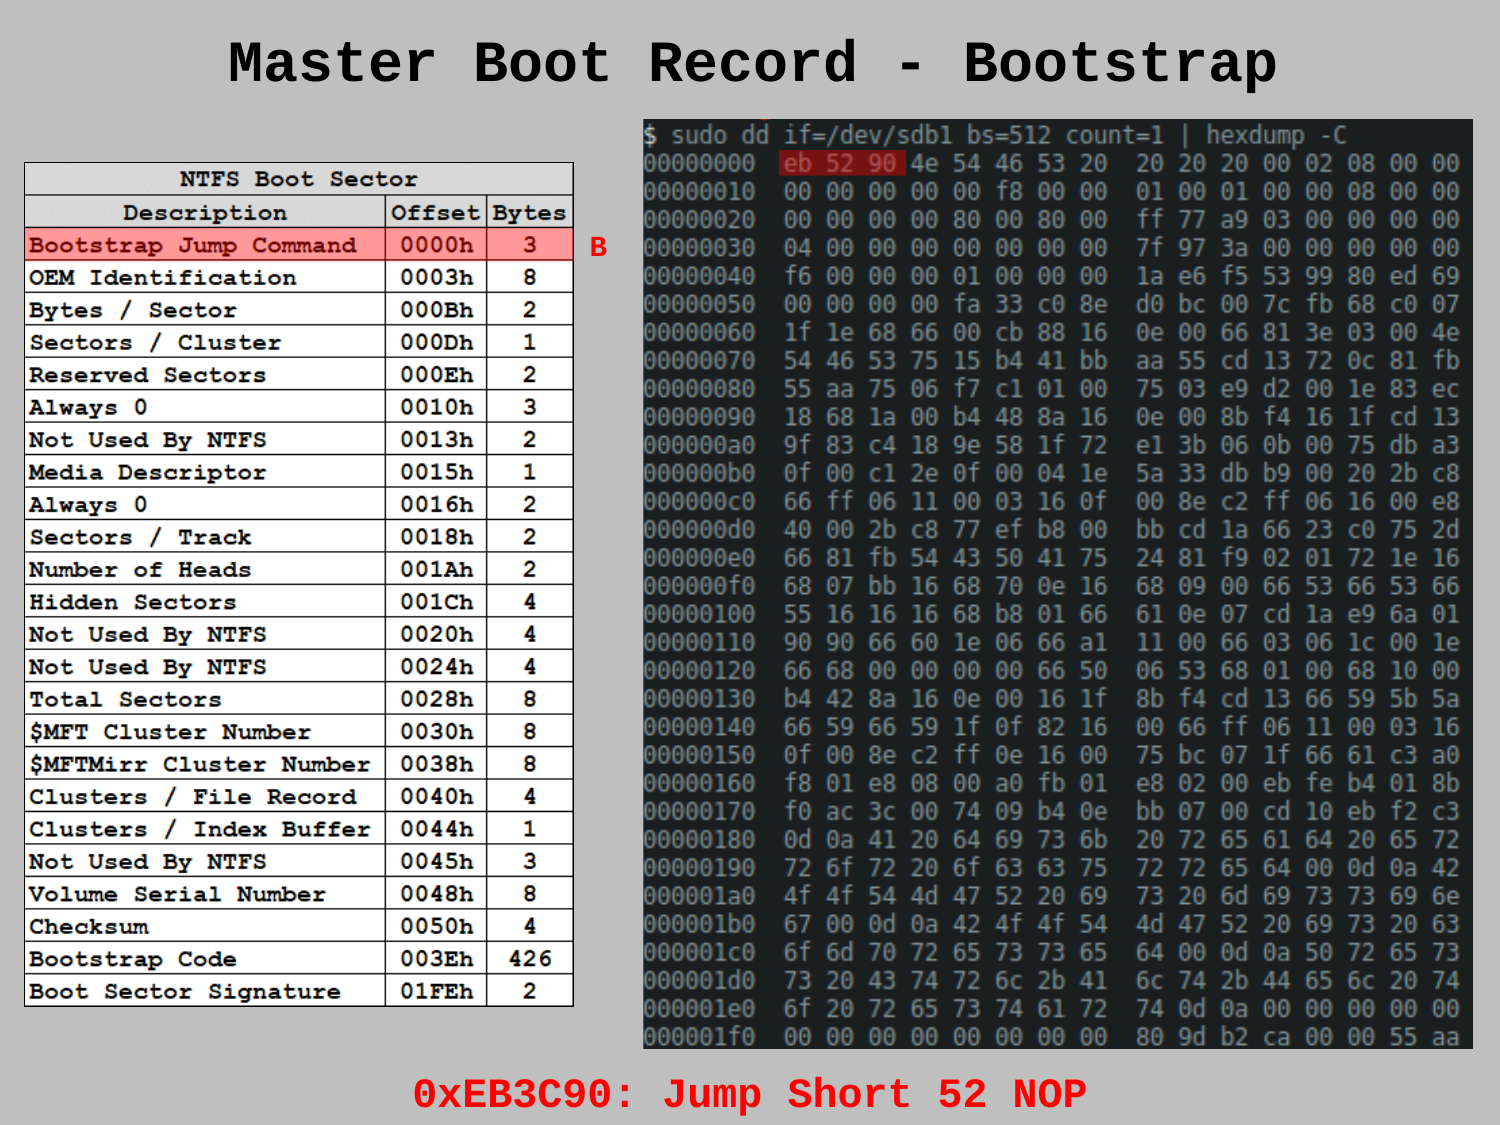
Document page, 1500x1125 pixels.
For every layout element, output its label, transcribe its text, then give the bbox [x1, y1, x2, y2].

picture [24, 162, 574, 1007]
text_box Master Boot Record - Bootstrap [85, 9, 1421, 106]
text_box B [578, 219, 622, 270]
text_box 0xEB3C90: Jump Short 52 NOP [397, 1058, 1103, 1123]
picture [643, 118, 1474, 1049]
